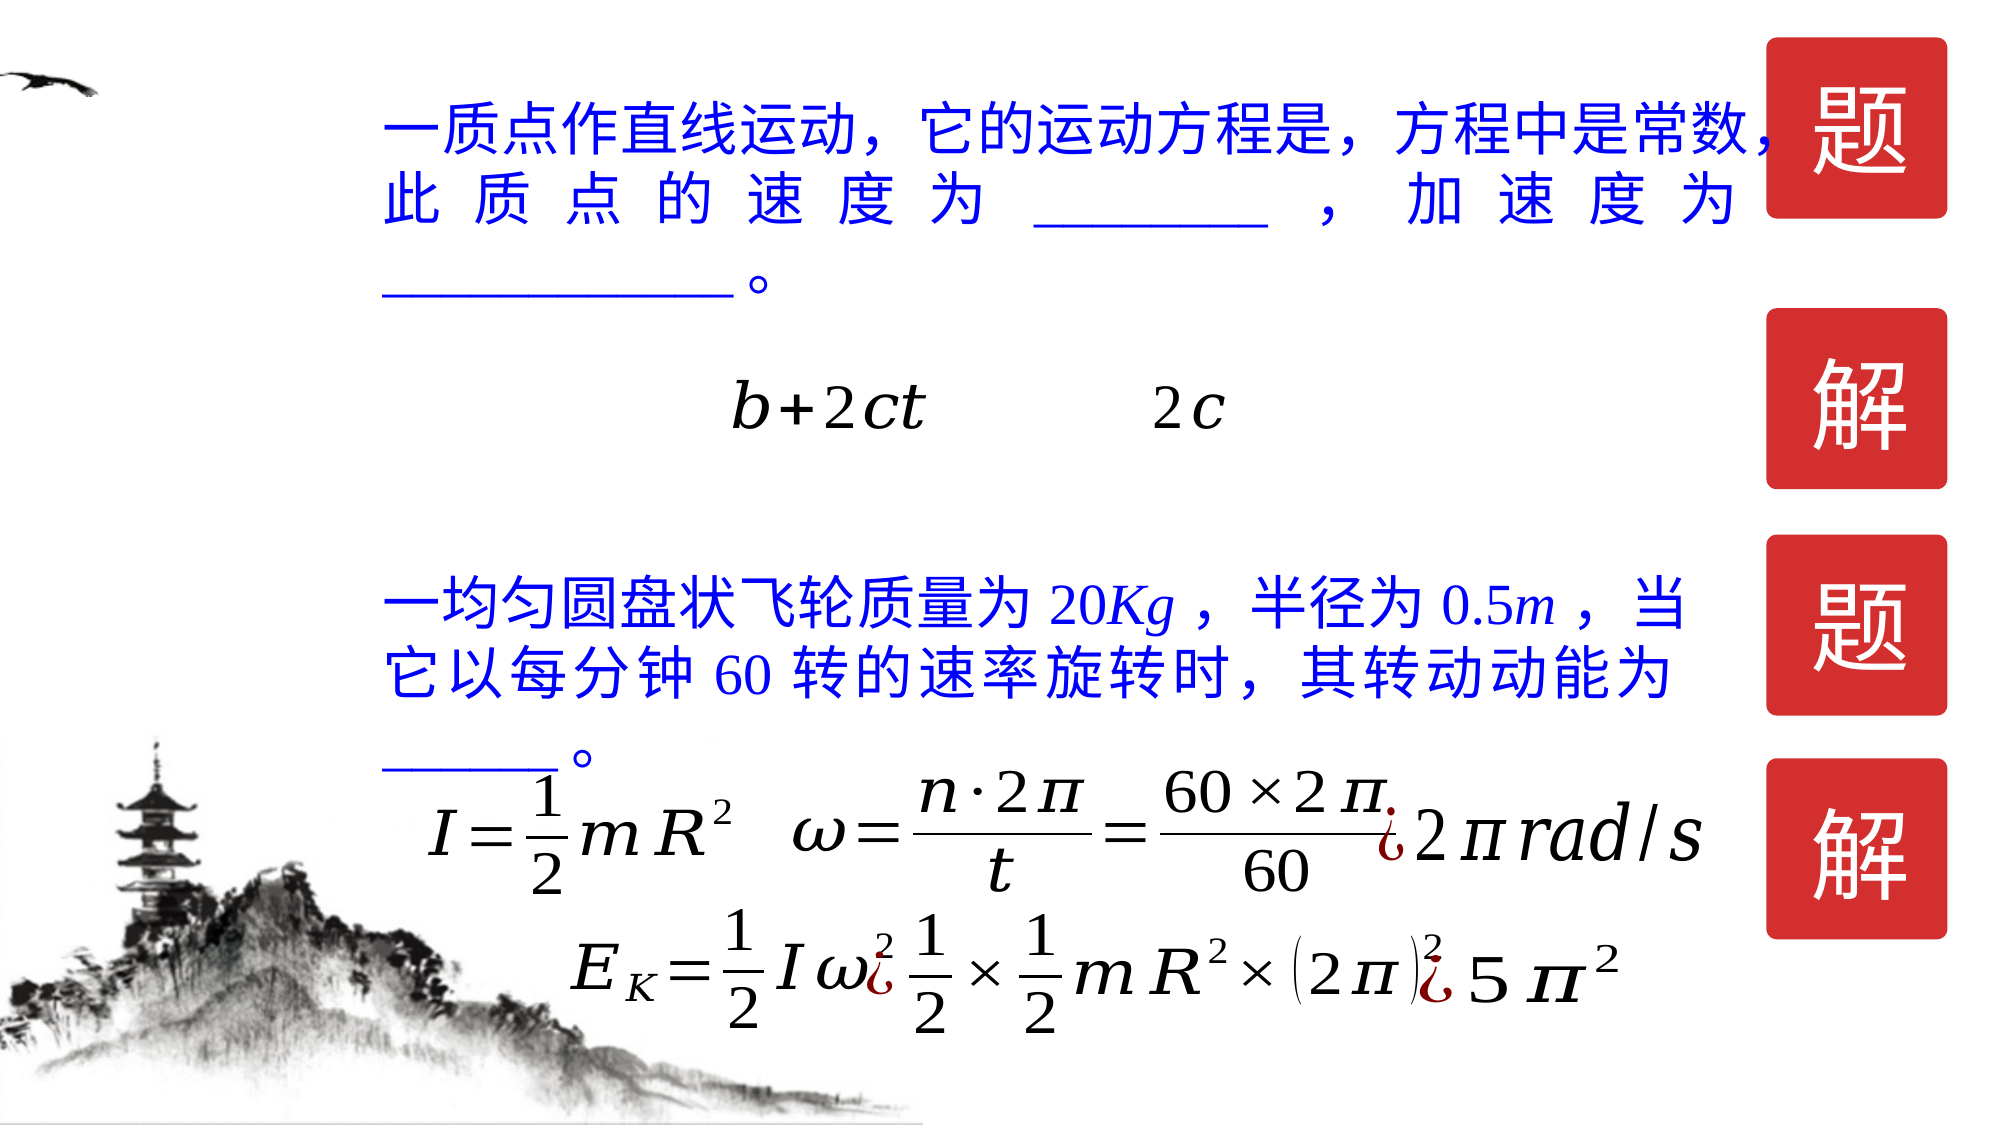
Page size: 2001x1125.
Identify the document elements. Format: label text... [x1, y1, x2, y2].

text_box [1766, 758, 1948, 940]
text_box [1766, 534, 1948, 716]
picture [0, 3, 99, 97]
picture [0, 732, 923, 1125]
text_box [1766, 308, 1948, 490]
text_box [1766, 37, 1948, 219]
text_box 一均匀圆盘状飞轮质量为20Kg，半径为0.5m，当它以每分钟60转的速率旋转时，其转动动能为______。 [367, 559, 1704, 784]
